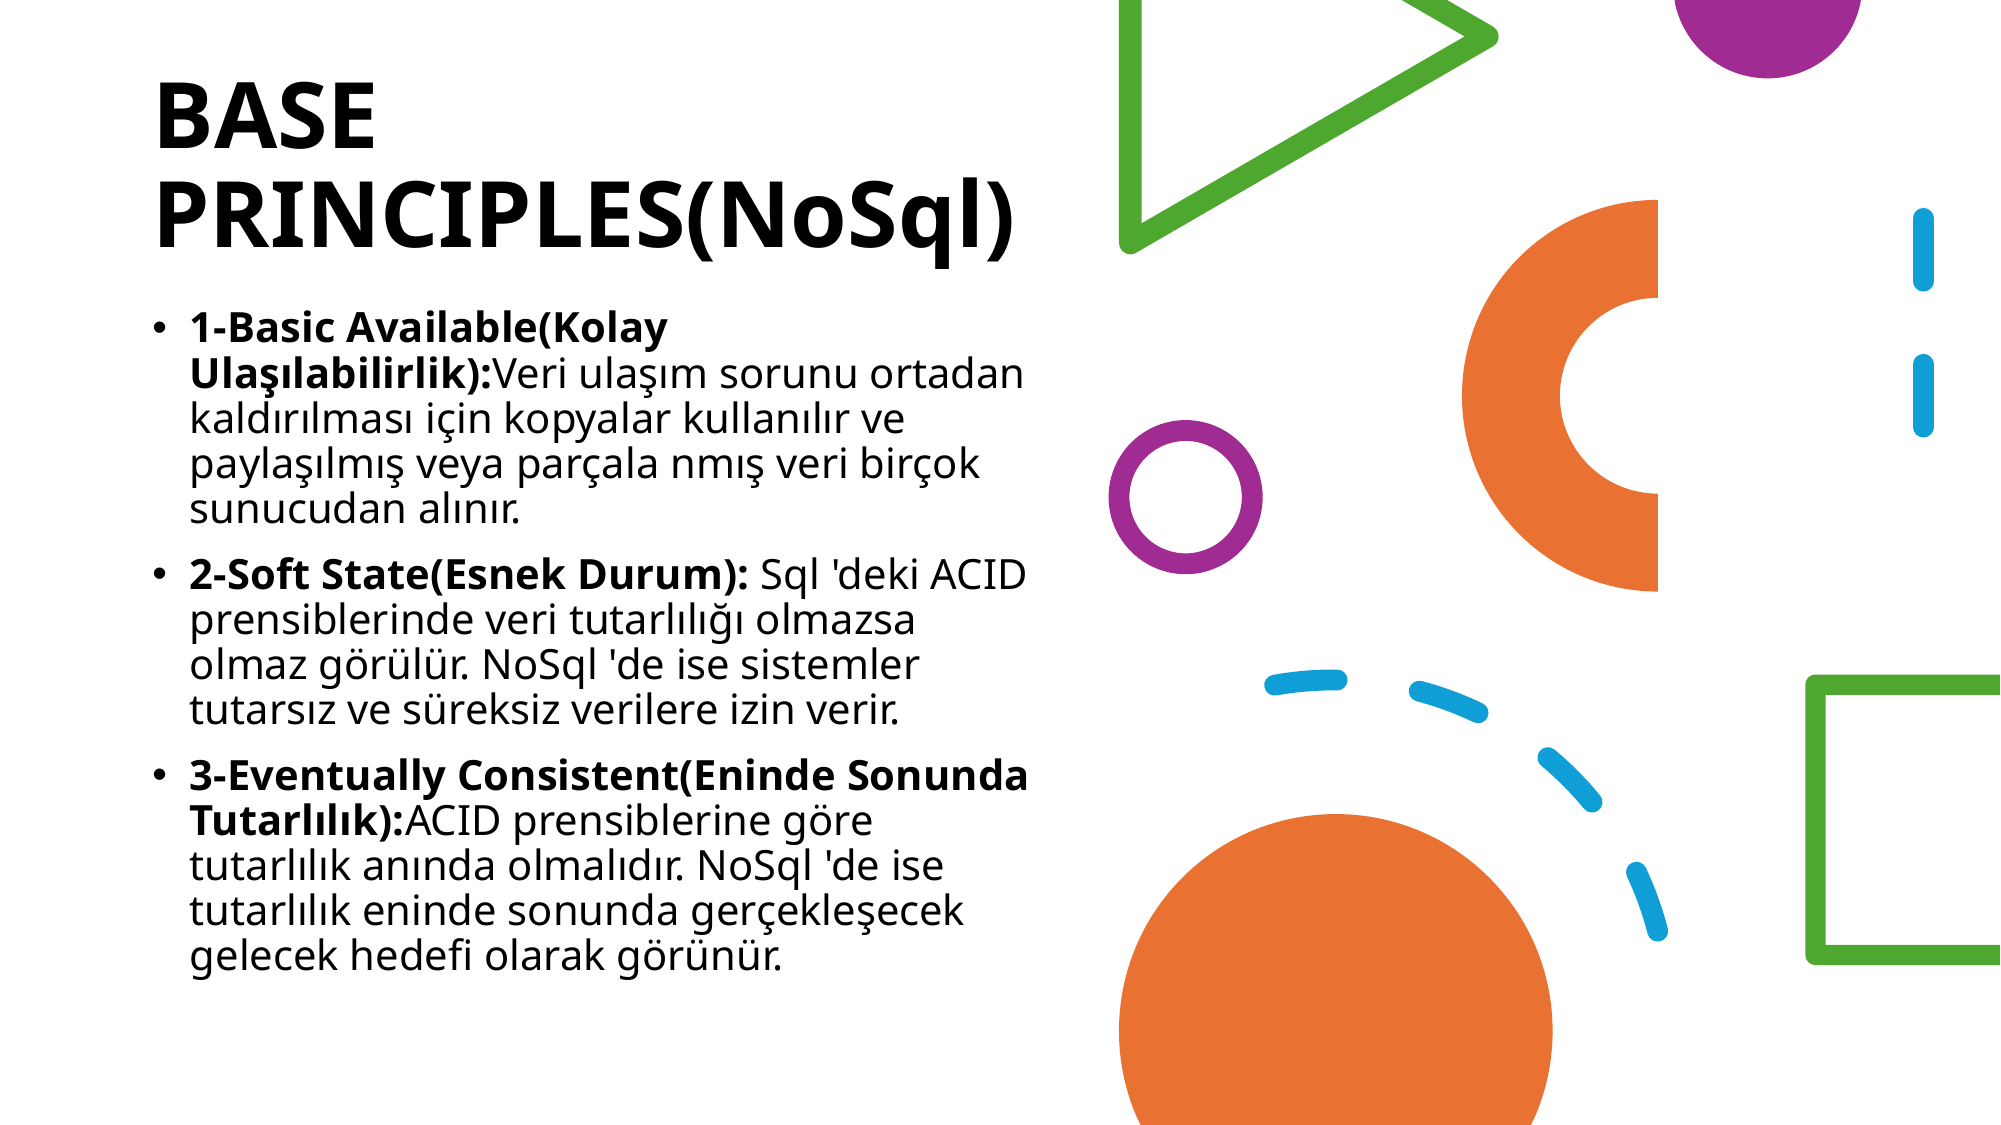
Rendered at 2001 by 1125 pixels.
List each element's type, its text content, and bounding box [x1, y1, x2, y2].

text_box [1273, 678, 1665, 977]
text_box [1117, 428, 1254, 566]
text_box [1673, 0, 1863, 80]
text_box [1460, 198, 1660, 594]
text_box [0, 0, 2000, 1125]
text_box [1118, 0, 1499, 255]
list 1-Basic Available(Kolay Ulaşılabilirlik):Veri ulaşım sorunu ortadan kaldırılması için kopyalar kullanılır ve paylaşılmış veya parçala nmış veri birçok sunucudan alınır. 2-Soft State(Esnek Durum): Sql 'deki ACID prensiblerinde veri tutarlılığı olmazsa olmaz görülür. NoSql 'de ise sistemler tutarsız ve süreksiz verilere izin verir. 3-Eventually Consistent(Eninde Sonunda Tutarlılık):ACID prensiblerine göre tutarlılık anında olmalıdır. NoSql 'de ise tutarlılık eninde sonunda gerçekleşecek gelecek hedefi olarak görünür. [137, 299, 1050, 1014]
title BASE PRINCIPLES(NoSql) [137, 59, 1050, 278]
text_box [1117, 812, 1555, 1125]
text_box [1805, 674, 2000, 966]
